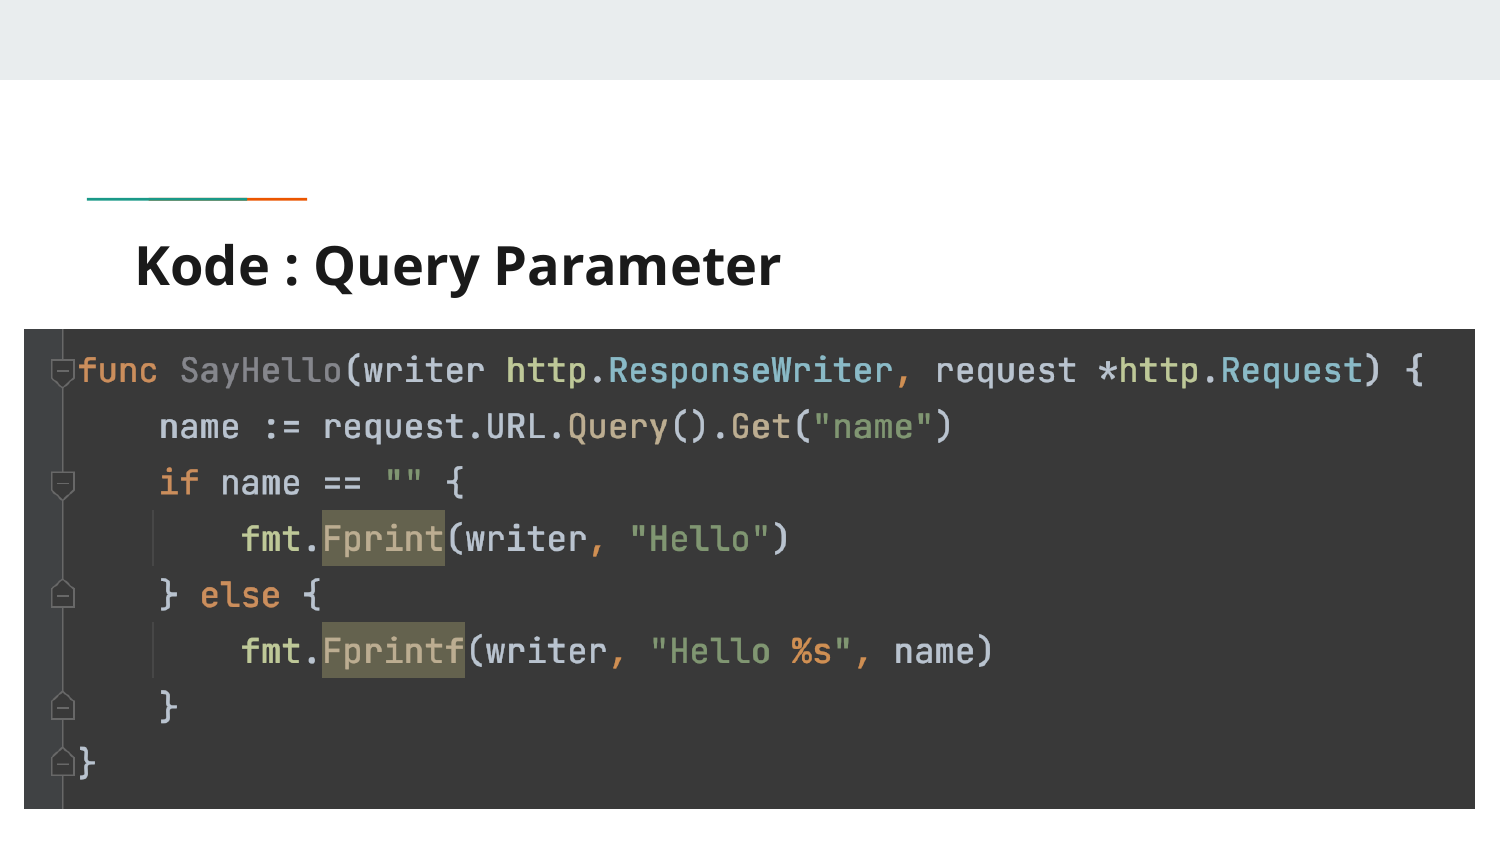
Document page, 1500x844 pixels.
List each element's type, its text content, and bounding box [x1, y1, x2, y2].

picture [24, 328, 1476, 809]
title Kode : Query Parameter [119, 216, 1381, 305]
